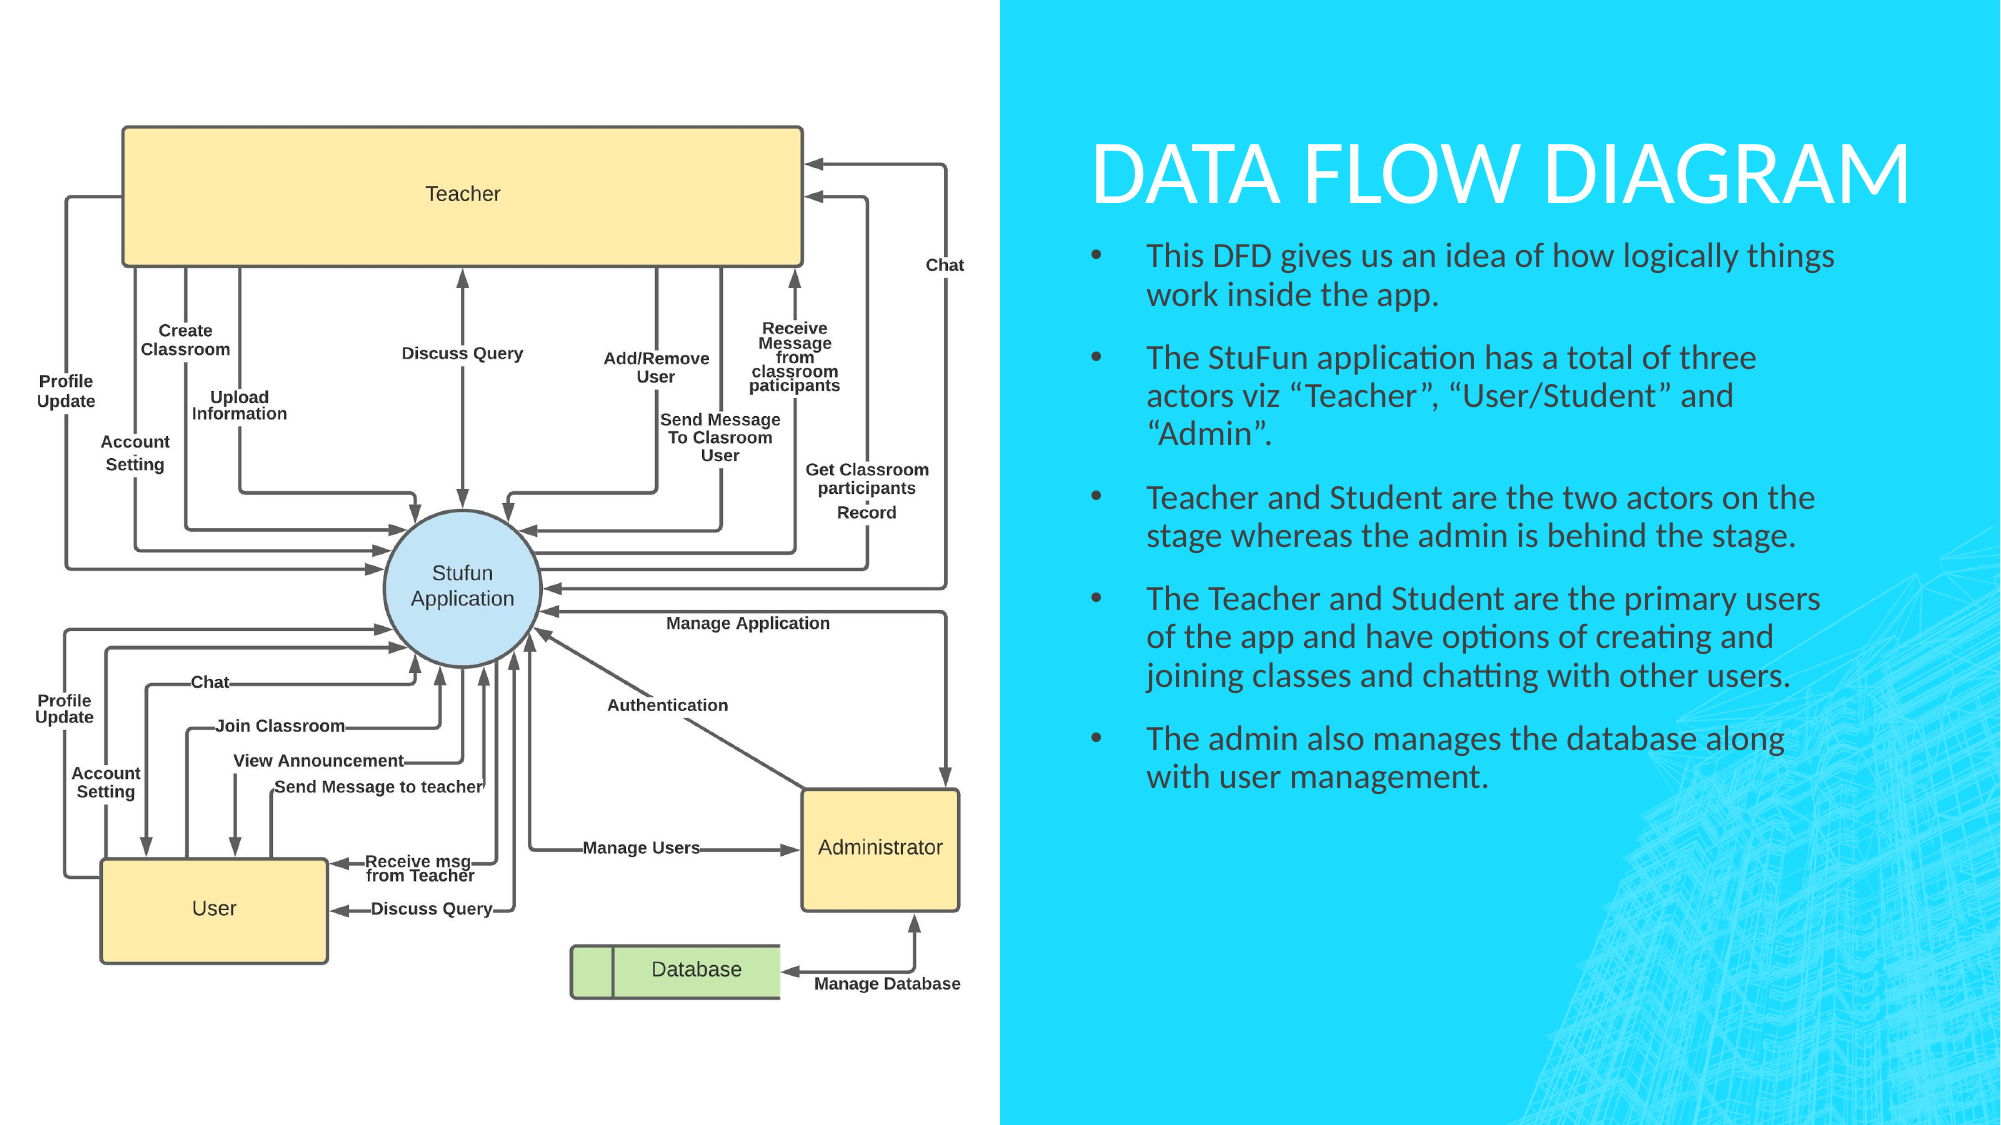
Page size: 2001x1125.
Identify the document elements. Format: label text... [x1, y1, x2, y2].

title Data flow diagram [1075, 92, 1936, 230]
picture [0, 0, 2001, 1125]
list This DFD gives us an idea of how logically things work inside the app. The StuFun application has a total of three actors viz “Teacher”, “User/Student” and “Admin”. Teacher and Student are the two actors on the stage whereas the admin is behind the stage. The Teacher and Student are the primary users of the app and have options of creating and joining classes and chatting with other users. The admin also manages the database along with user management. [1075, 229, 1863, 1052]
